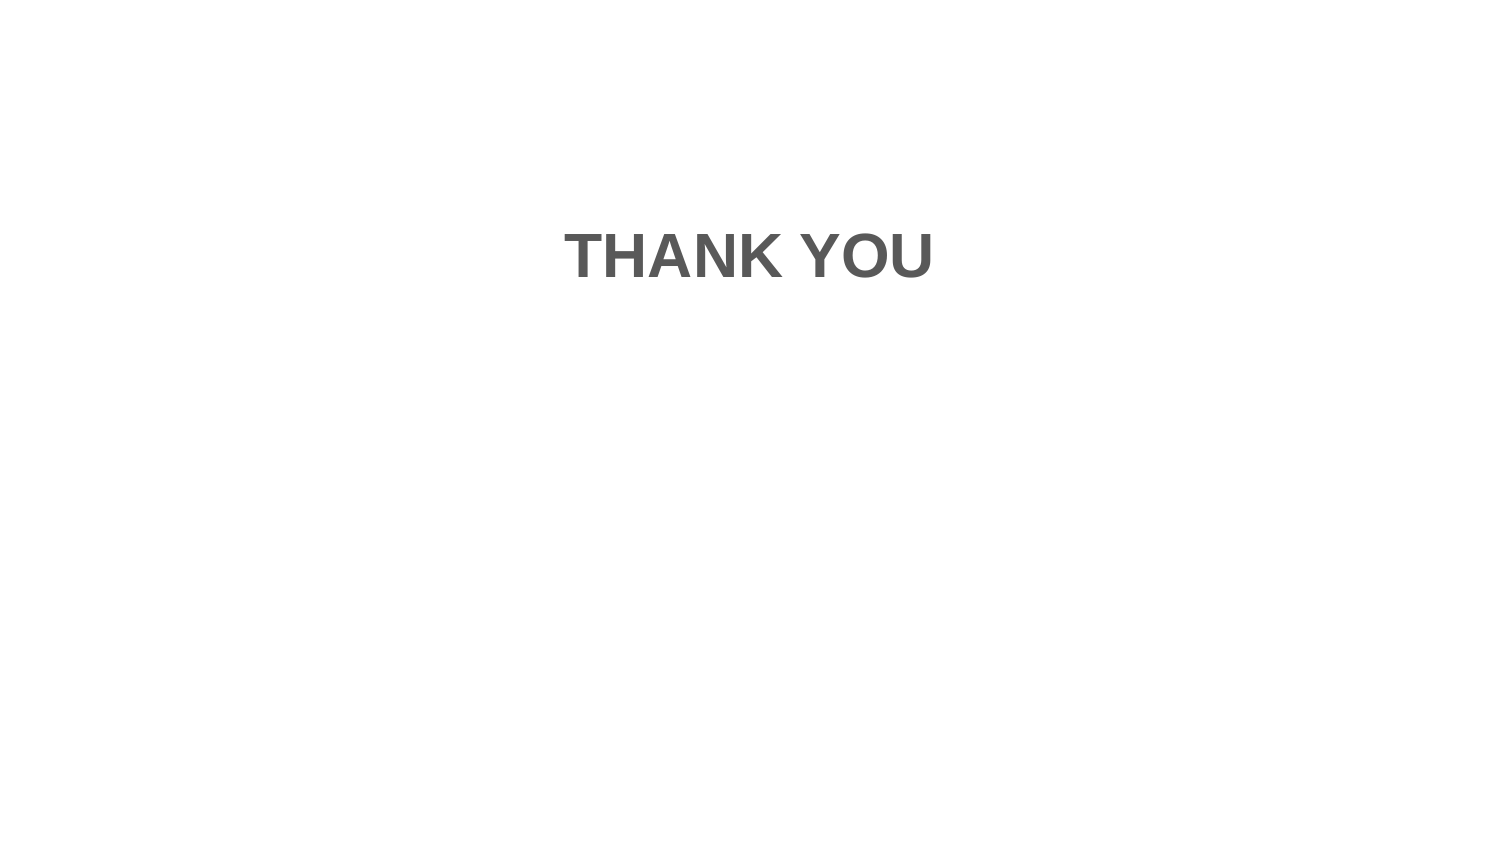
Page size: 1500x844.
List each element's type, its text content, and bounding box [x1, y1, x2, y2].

list THANK YOU [51, 189, 1449, 750]
